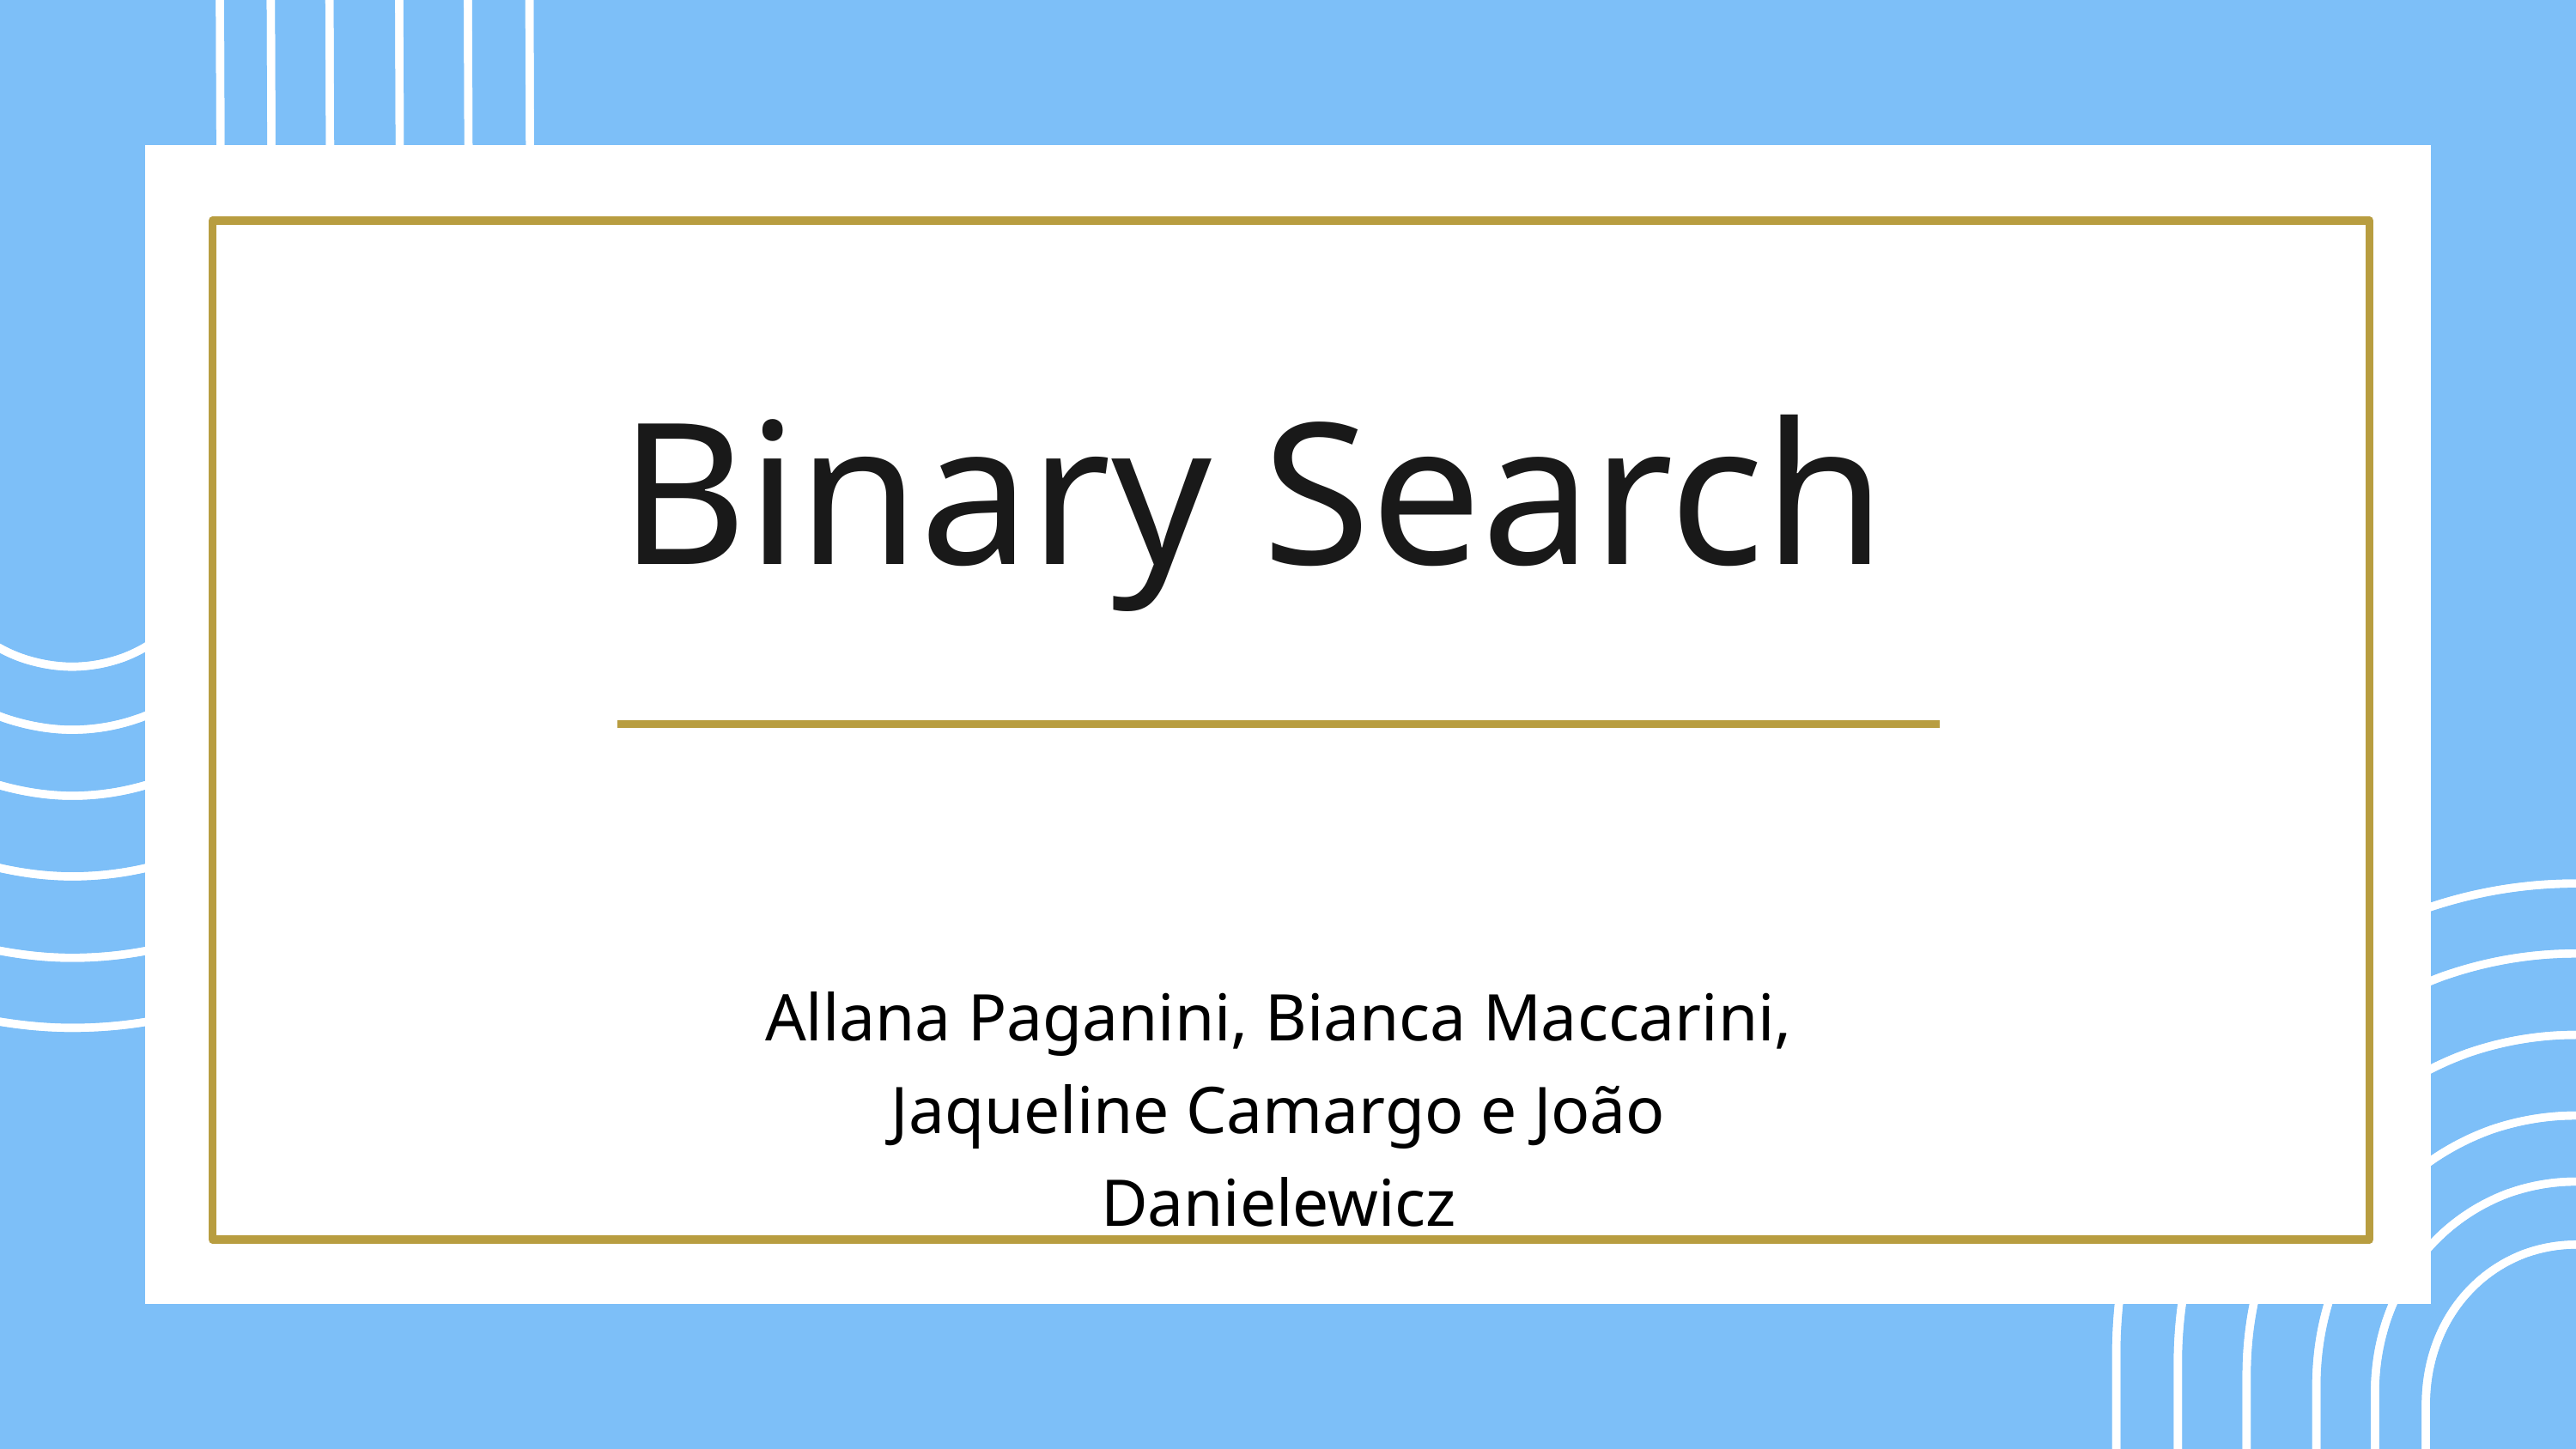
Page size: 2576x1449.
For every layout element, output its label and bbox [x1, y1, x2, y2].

text_box [2116, 882, 2576, 1449]
text_box [0, 0, 534, 1030]
text_box [144, 144, 2432, 1304]
text_box [212, 220, 2370, 1240]
